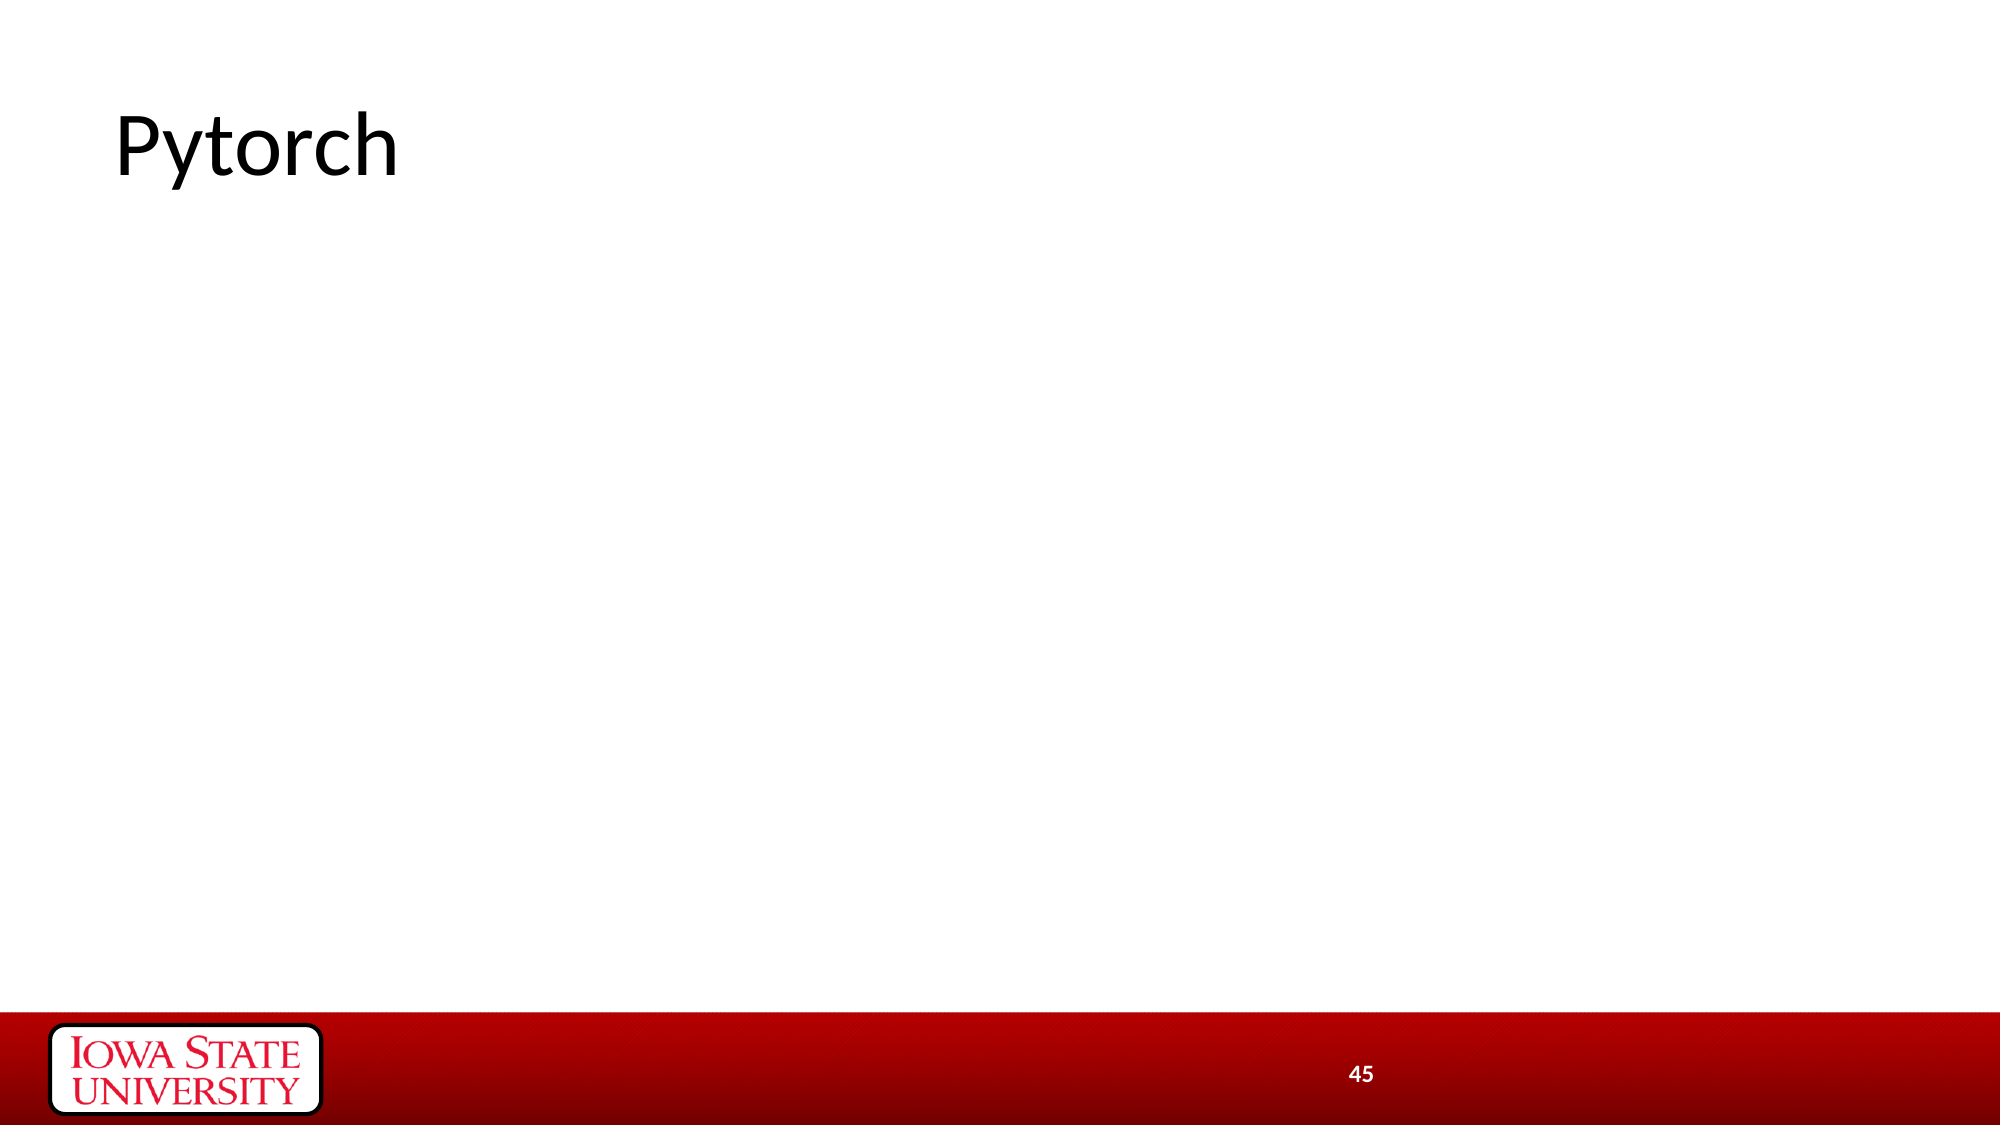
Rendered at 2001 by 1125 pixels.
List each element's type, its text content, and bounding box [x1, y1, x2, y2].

slide_number 45 [1128, 1042, 1595, 1103]
picture [71, 1035, 300, 1105]
title Pytorch [99, 45, 1900, 233]
